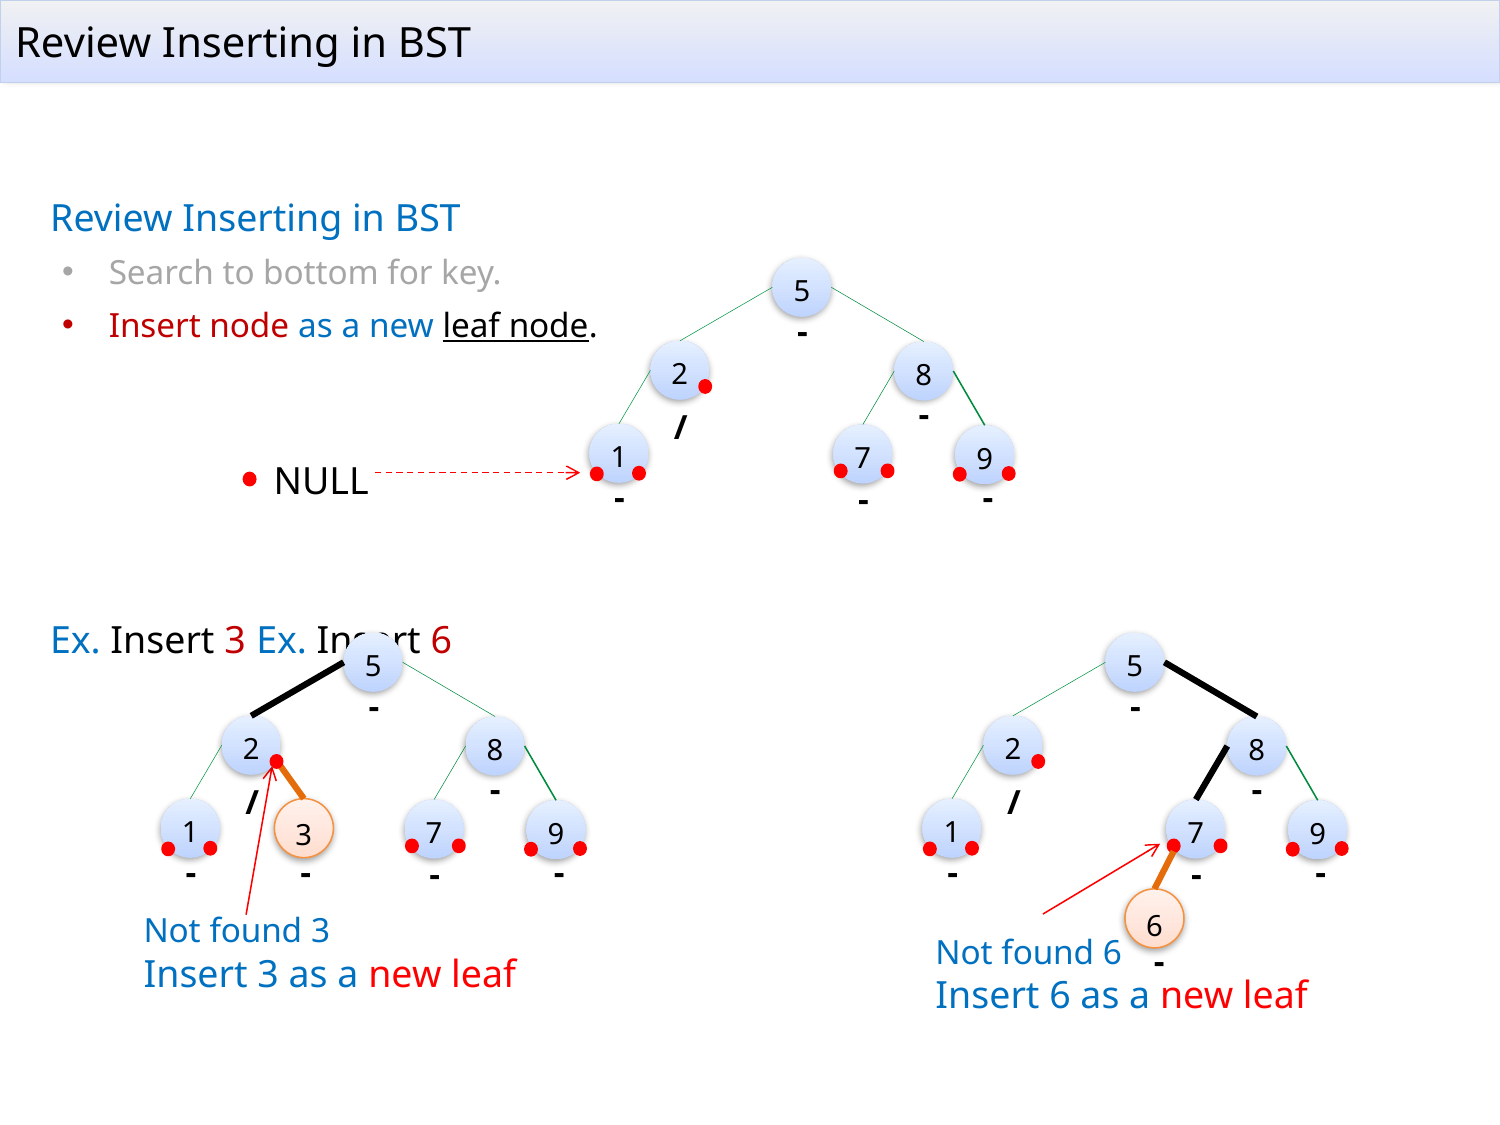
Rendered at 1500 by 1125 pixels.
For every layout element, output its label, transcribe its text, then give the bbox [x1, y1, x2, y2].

title Review Inserting in BST [0, 0, 1500, 83]
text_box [140, 632, 610, 905]
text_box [920, 956, 1367, 1025]
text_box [244, 448, 581, 511]
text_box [568, 257, 1039, 530]
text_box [128, 765, 589, 1004]
list Ex. Insert 3 Ex. Insert 6 [35, 585, 1465, 1067]
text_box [902, 632, 1372, 949]
list Review Inserting in BST Search to bottom for key. Insert node as a new leaf node. [35, 164, 1465, 585]
